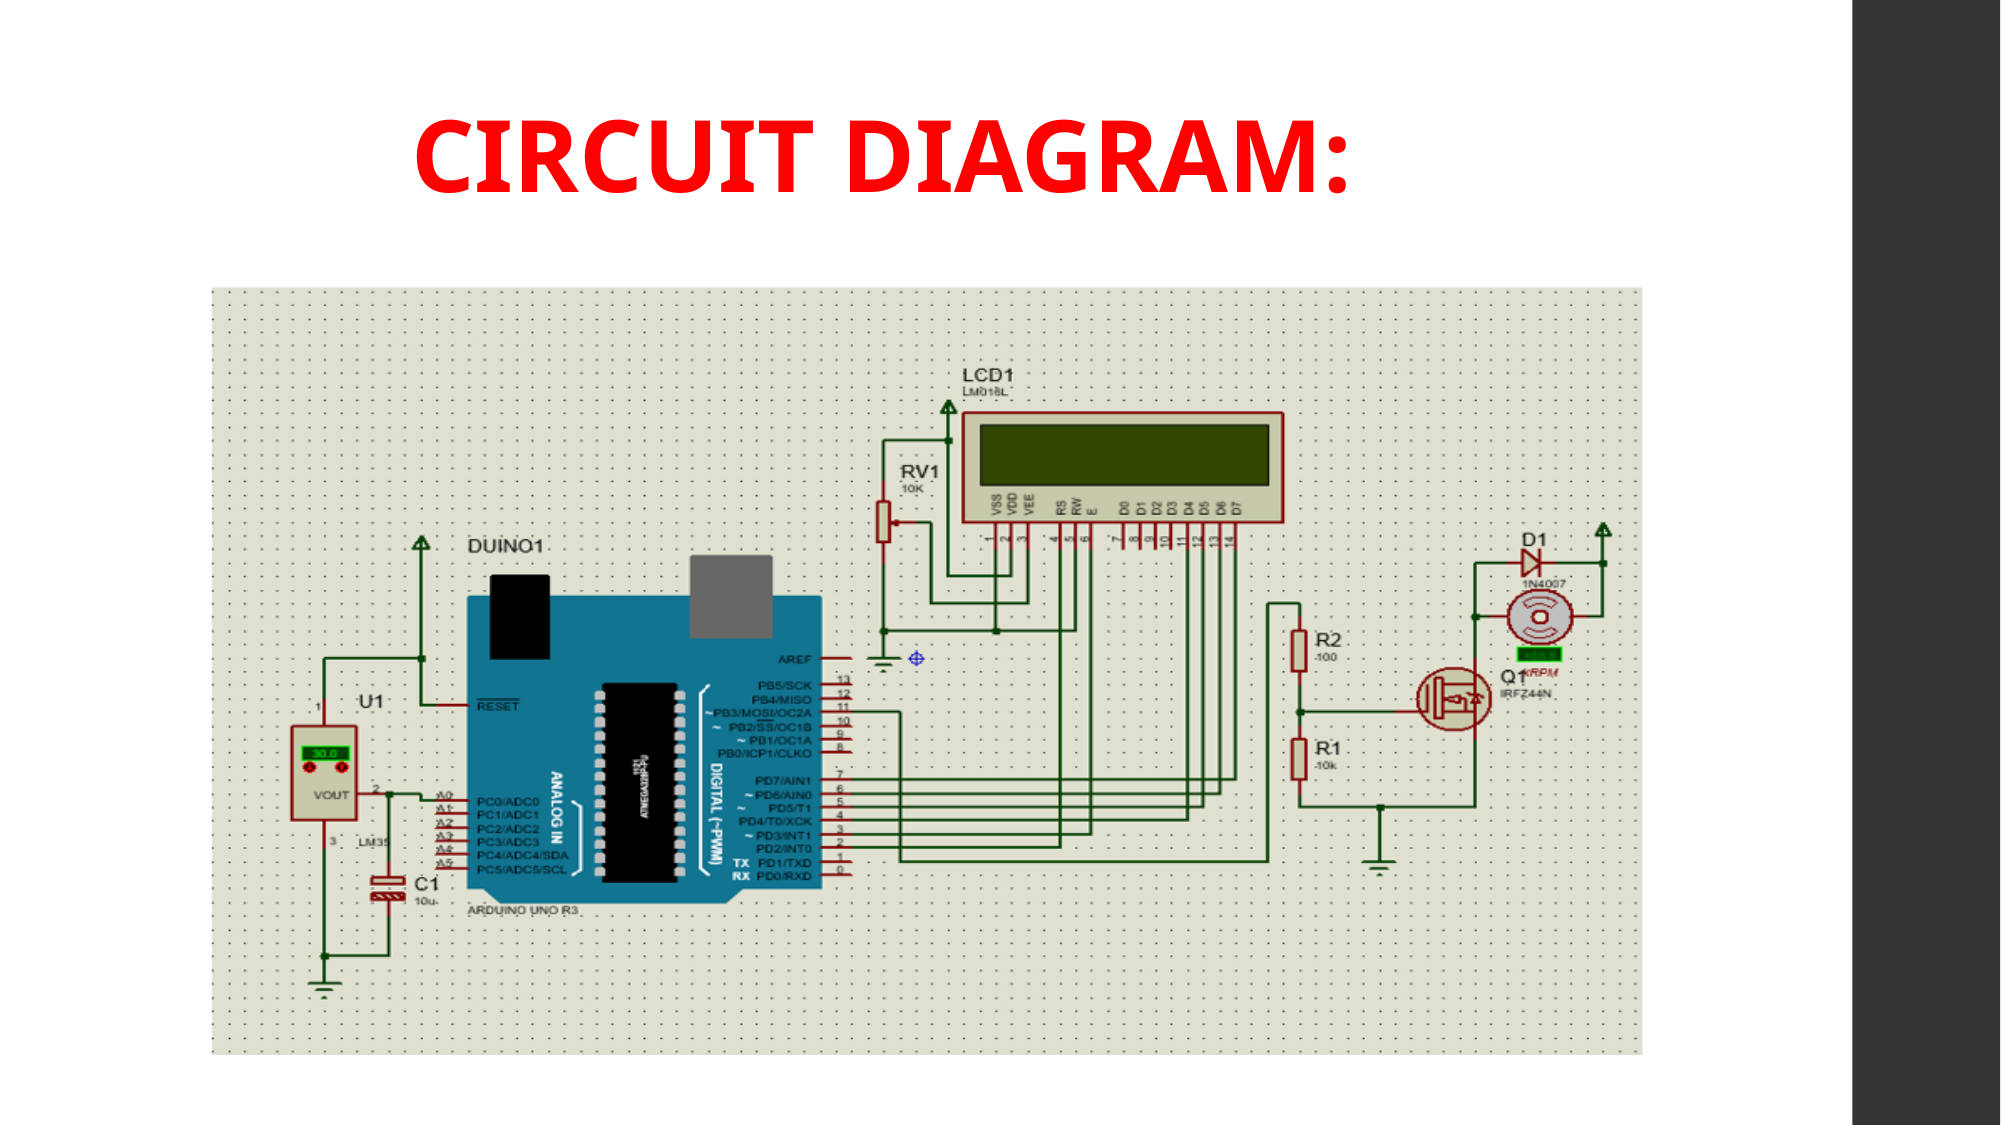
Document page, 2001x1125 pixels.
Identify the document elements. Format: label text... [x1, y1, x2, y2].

text_box CIRCUIT DIAGRAM: [396, 84, 1368, 220]
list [209, 282, 1646, 1055]
